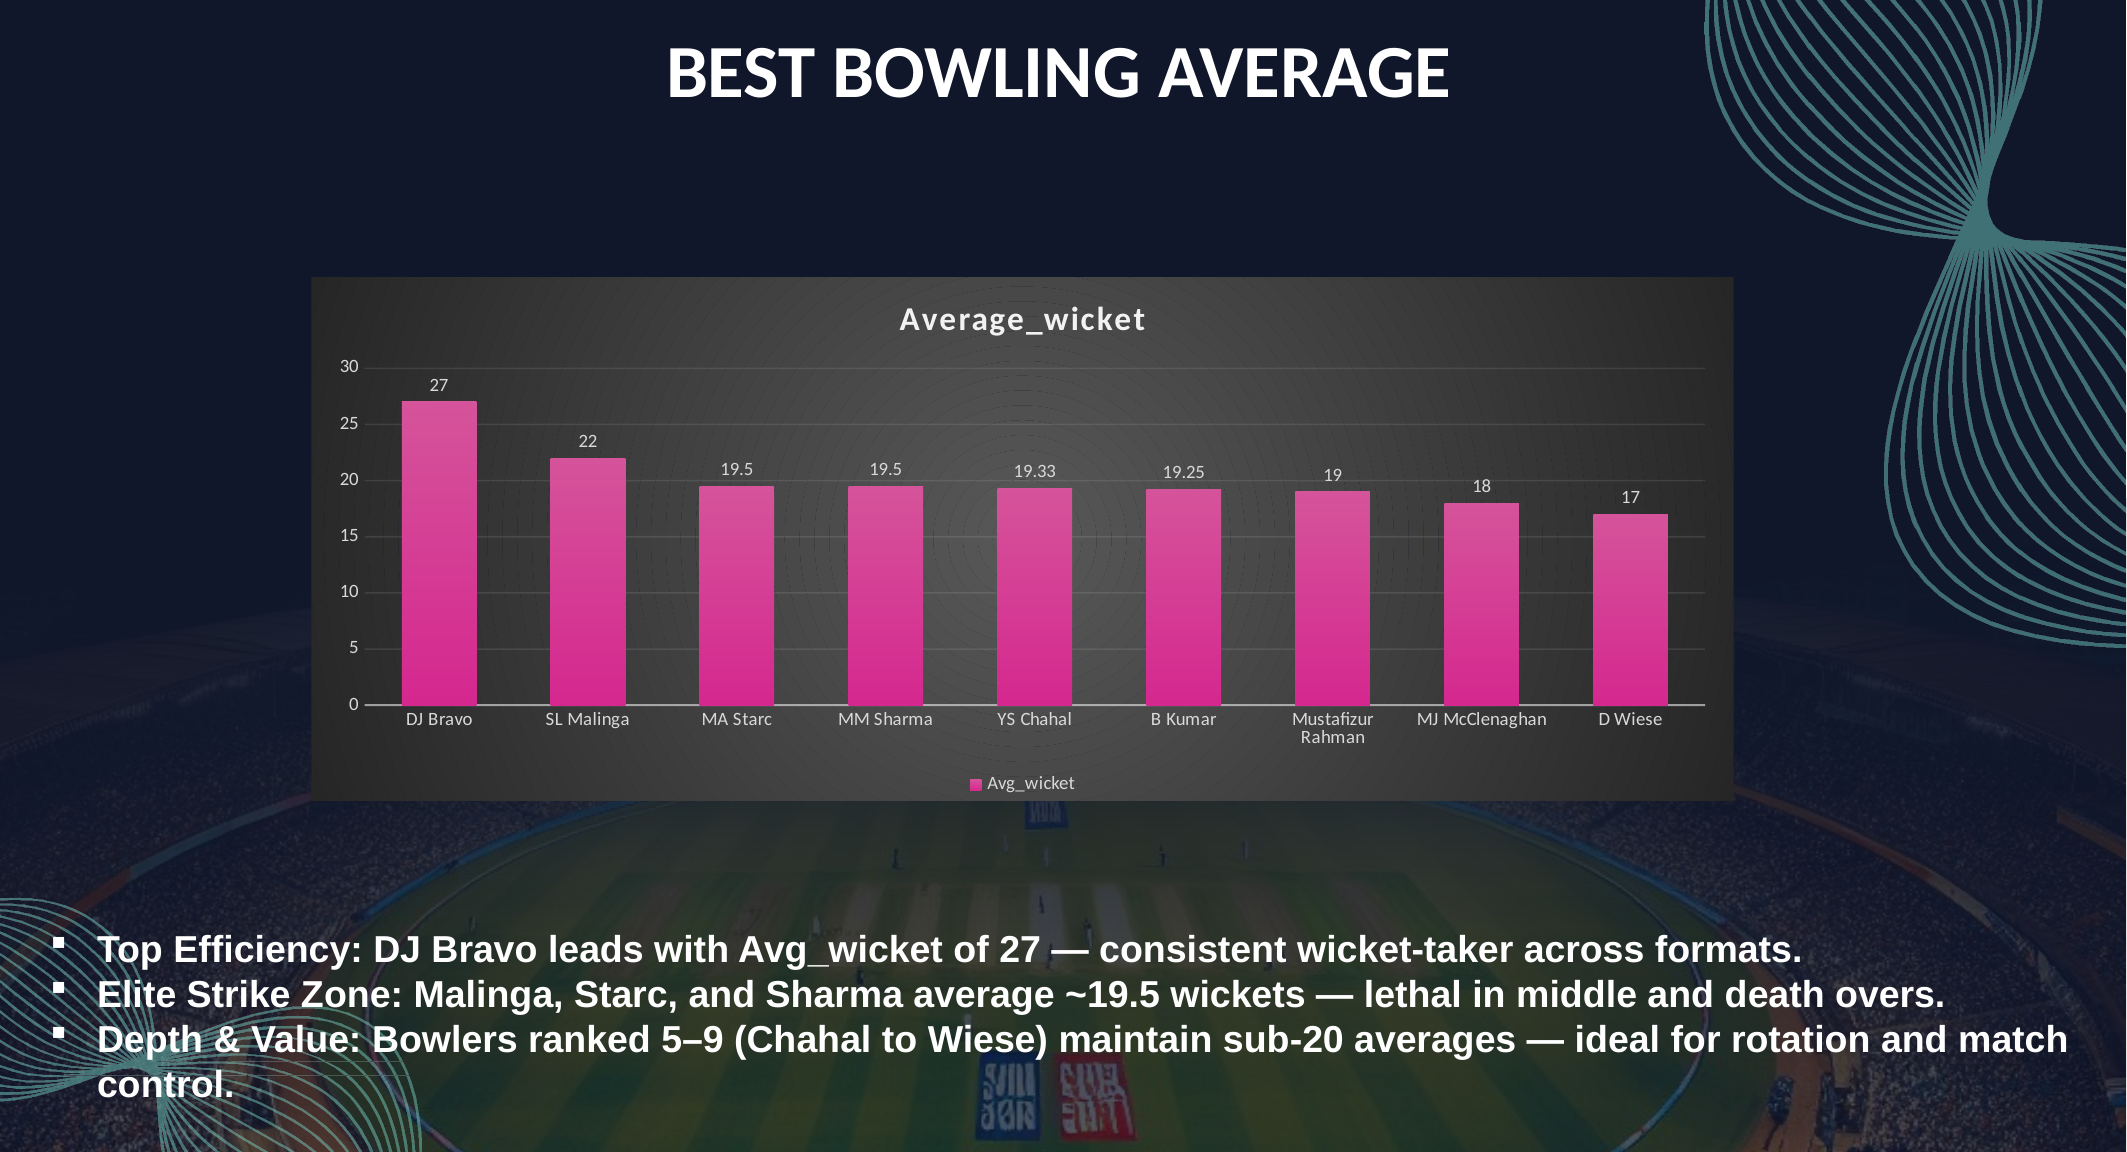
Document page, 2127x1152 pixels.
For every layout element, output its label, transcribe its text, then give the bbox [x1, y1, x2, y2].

text_box BEST BOWLING AVERAGE [651, 15, 1629, 120]
text_box Top Efficiency: DJ Bravo leads with Avg_wicket of 27 — consistent wicket-taker across formats. Elite Strike Zone: Malinga, Starc, and Sharma average ~19.5 wickets — lethal in middle and death overs. Depth & Value: Bowlers ranked 5–9 (Chahal to Wiese) maintain sub-20 averages — ideal for rotation and match control. [35, 917, 2091, 1113]
chart [311, 277, 1734, 801]
